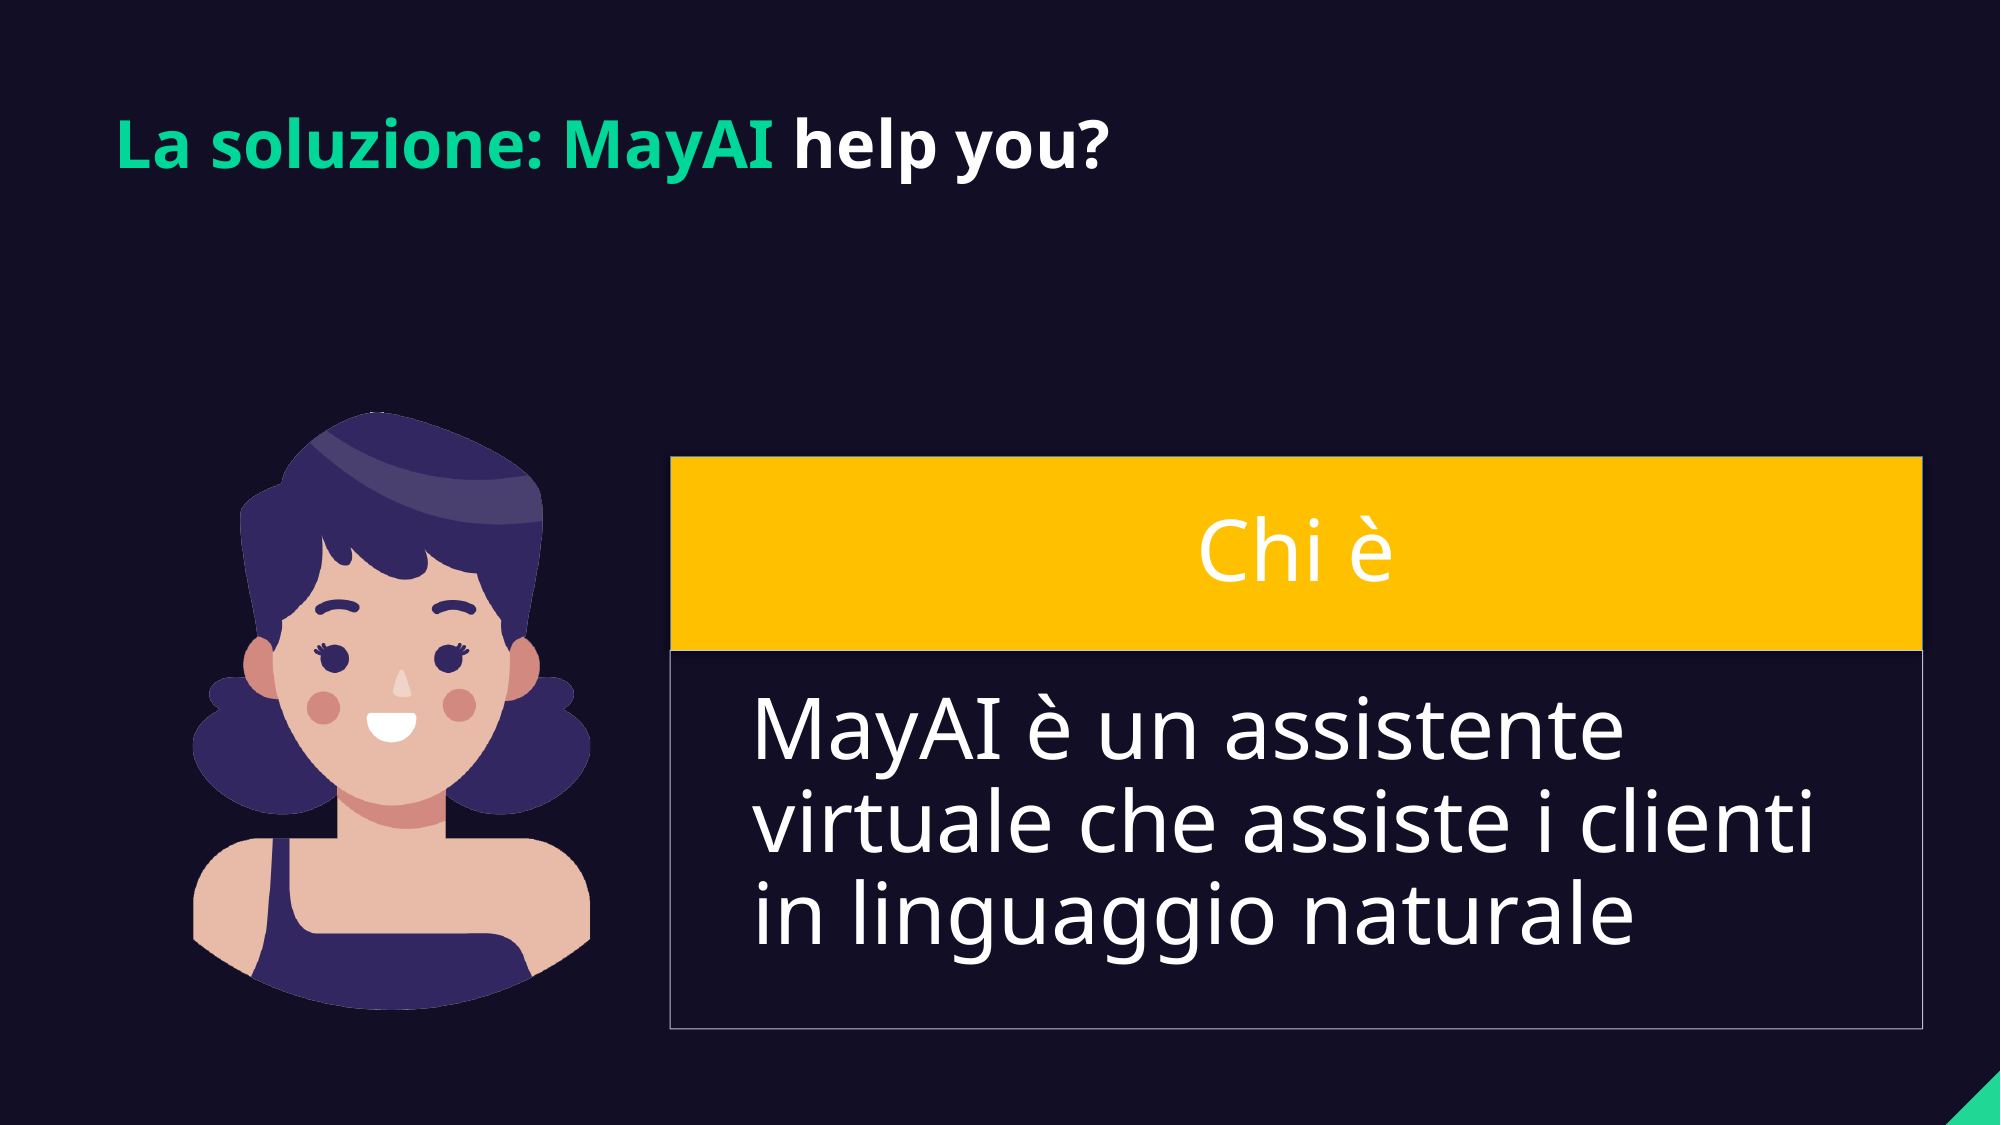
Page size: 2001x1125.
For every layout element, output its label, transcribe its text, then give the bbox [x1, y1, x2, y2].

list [91, 412, 689, 1010]
title La soluzione: MayAI help you? [115, 110, 1127, 184]
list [670, 453, 1923, 1033]
